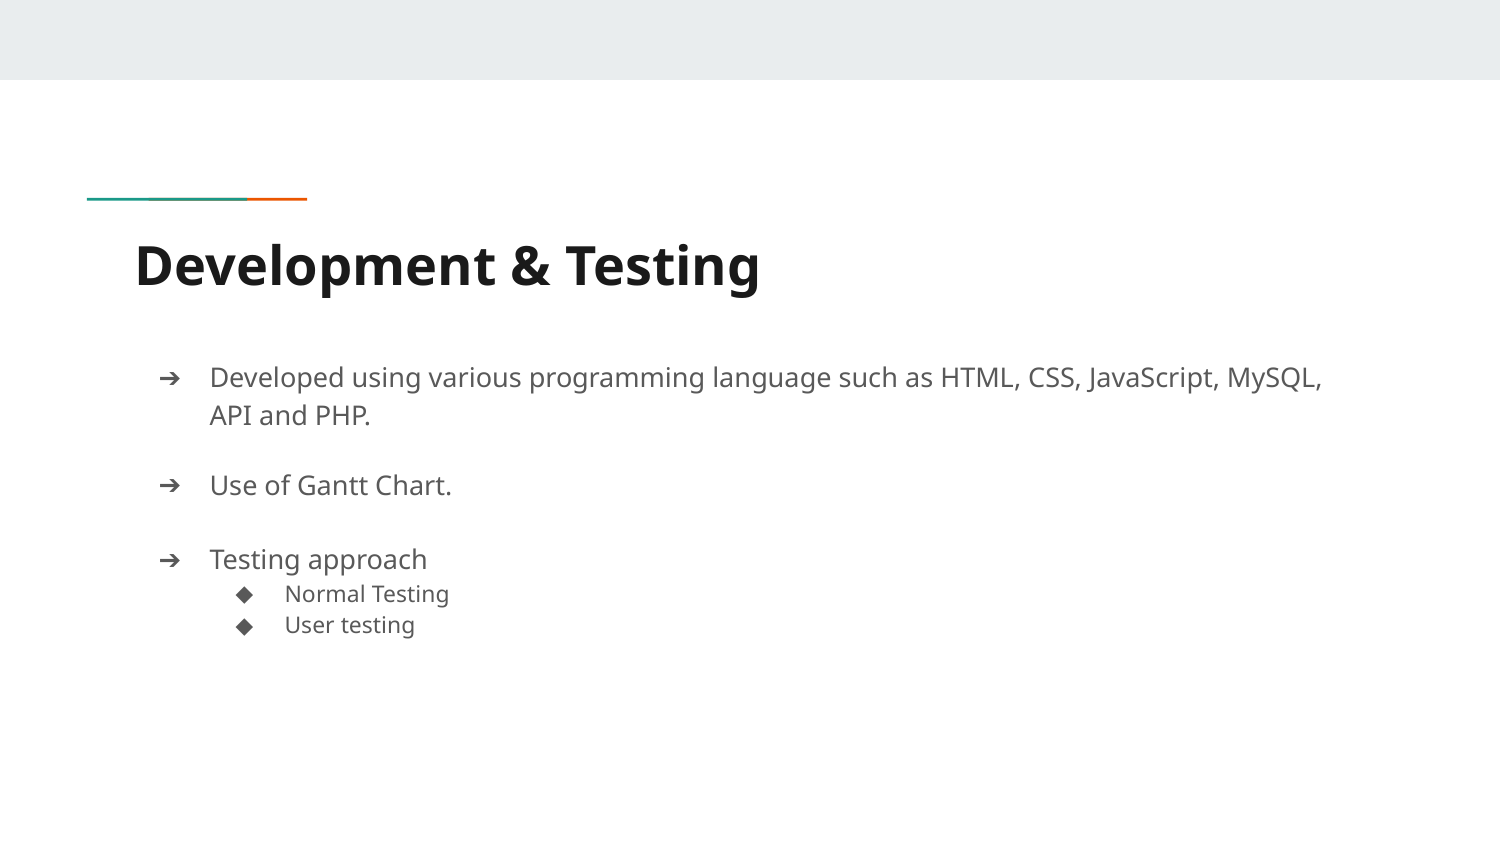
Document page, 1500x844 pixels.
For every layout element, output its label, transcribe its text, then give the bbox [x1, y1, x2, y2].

list Developed using various programming language such as HTML, CSS, JavaScript, MySQL, API and PHP. Use of Gantt Chart. Testing approach Normal Testing User testing [119, 341, 1381, 712]
title Development & Testing [119, 216, 1381, 305]
